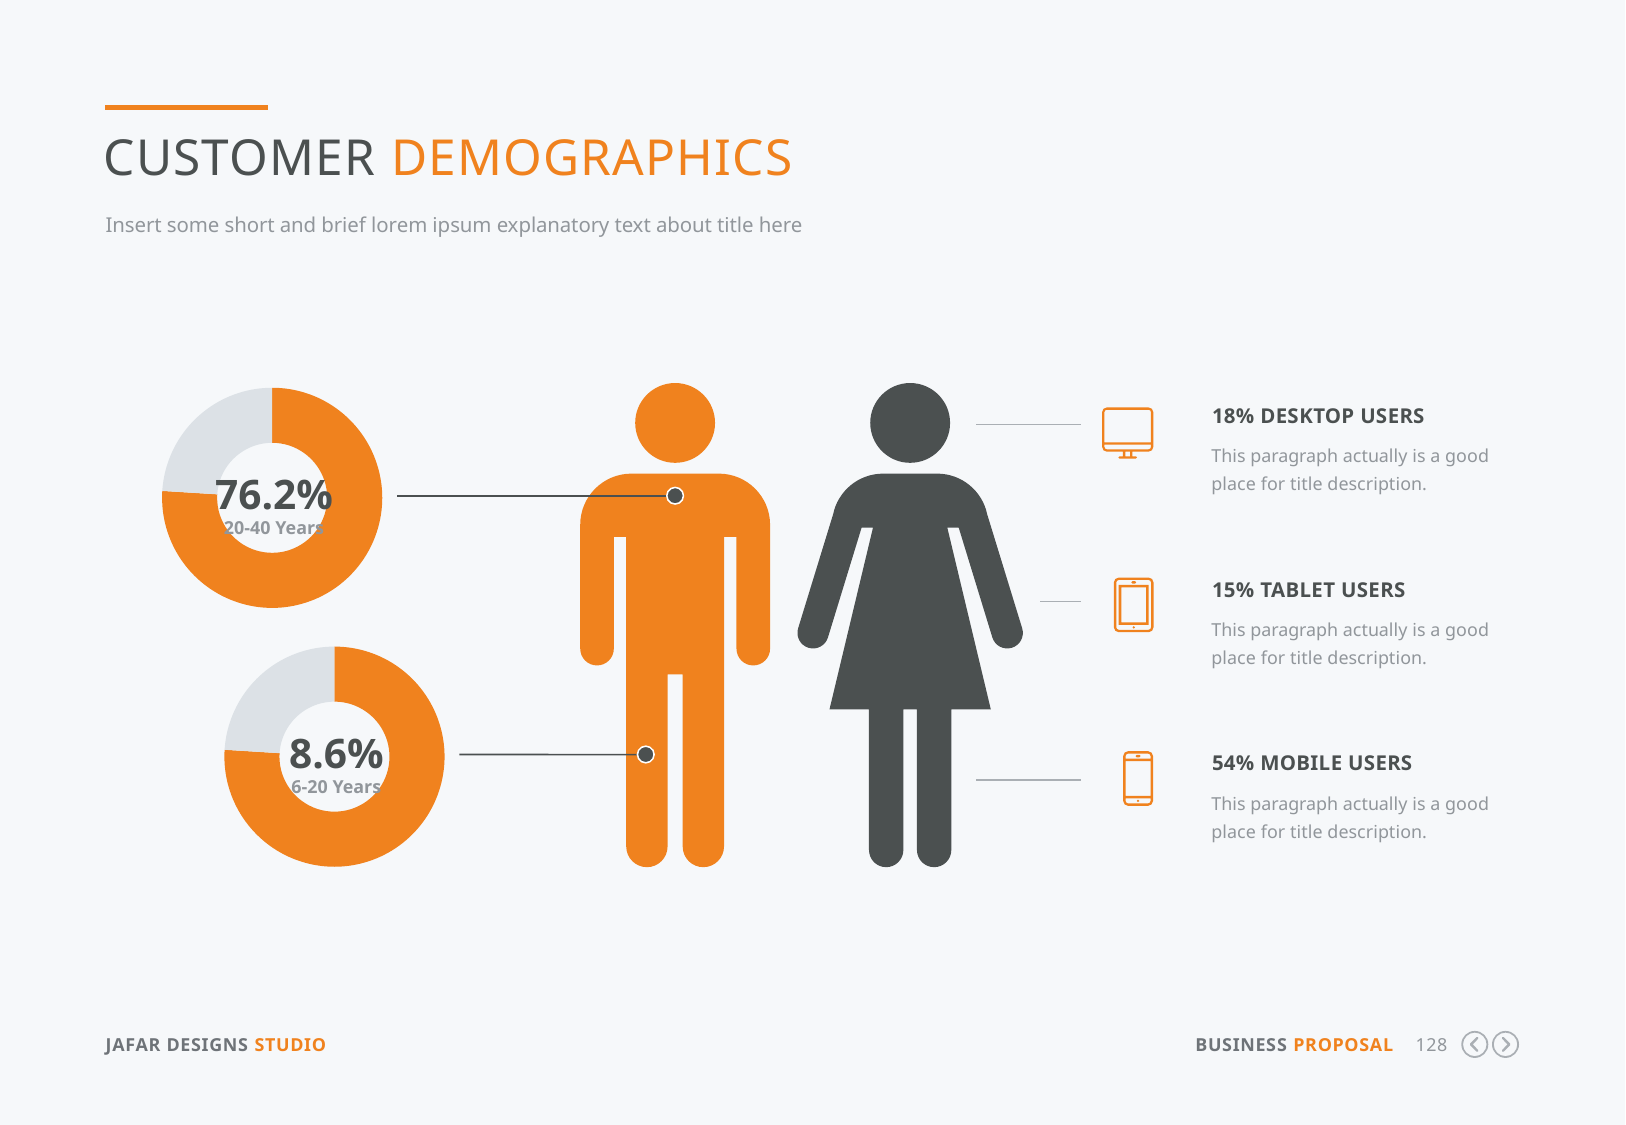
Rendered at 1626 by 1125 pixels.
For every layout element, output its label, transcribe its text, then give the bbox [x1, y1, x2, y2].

text_box [635, 383, 716, 463]
list Customer Demographics [103, 125, 1518, 188]
text_box [636, 745, 656, 764]
text_box [665, 486, 685, 506]
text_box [1211, 576, 1519, 669]
text_box [580, 473, 771, 868]
chart [157, 377, 387, 619]
text_box [1113, 577, 1154, 633]
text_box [1211, 403, 1519, 496]
chart [219, 636, 450, 877]
list Insert some short and brief lorem ipsum explanatory text about title here [105, 209, 1519, 241]
text_box [1123, 751, 1154, 806]
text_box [1211, 750, 1519, 843]
text_box [870, 383, 951, 463]
text_box [1102, 407, 1154, 459]
text_box [797, 473, 1023, 868]
